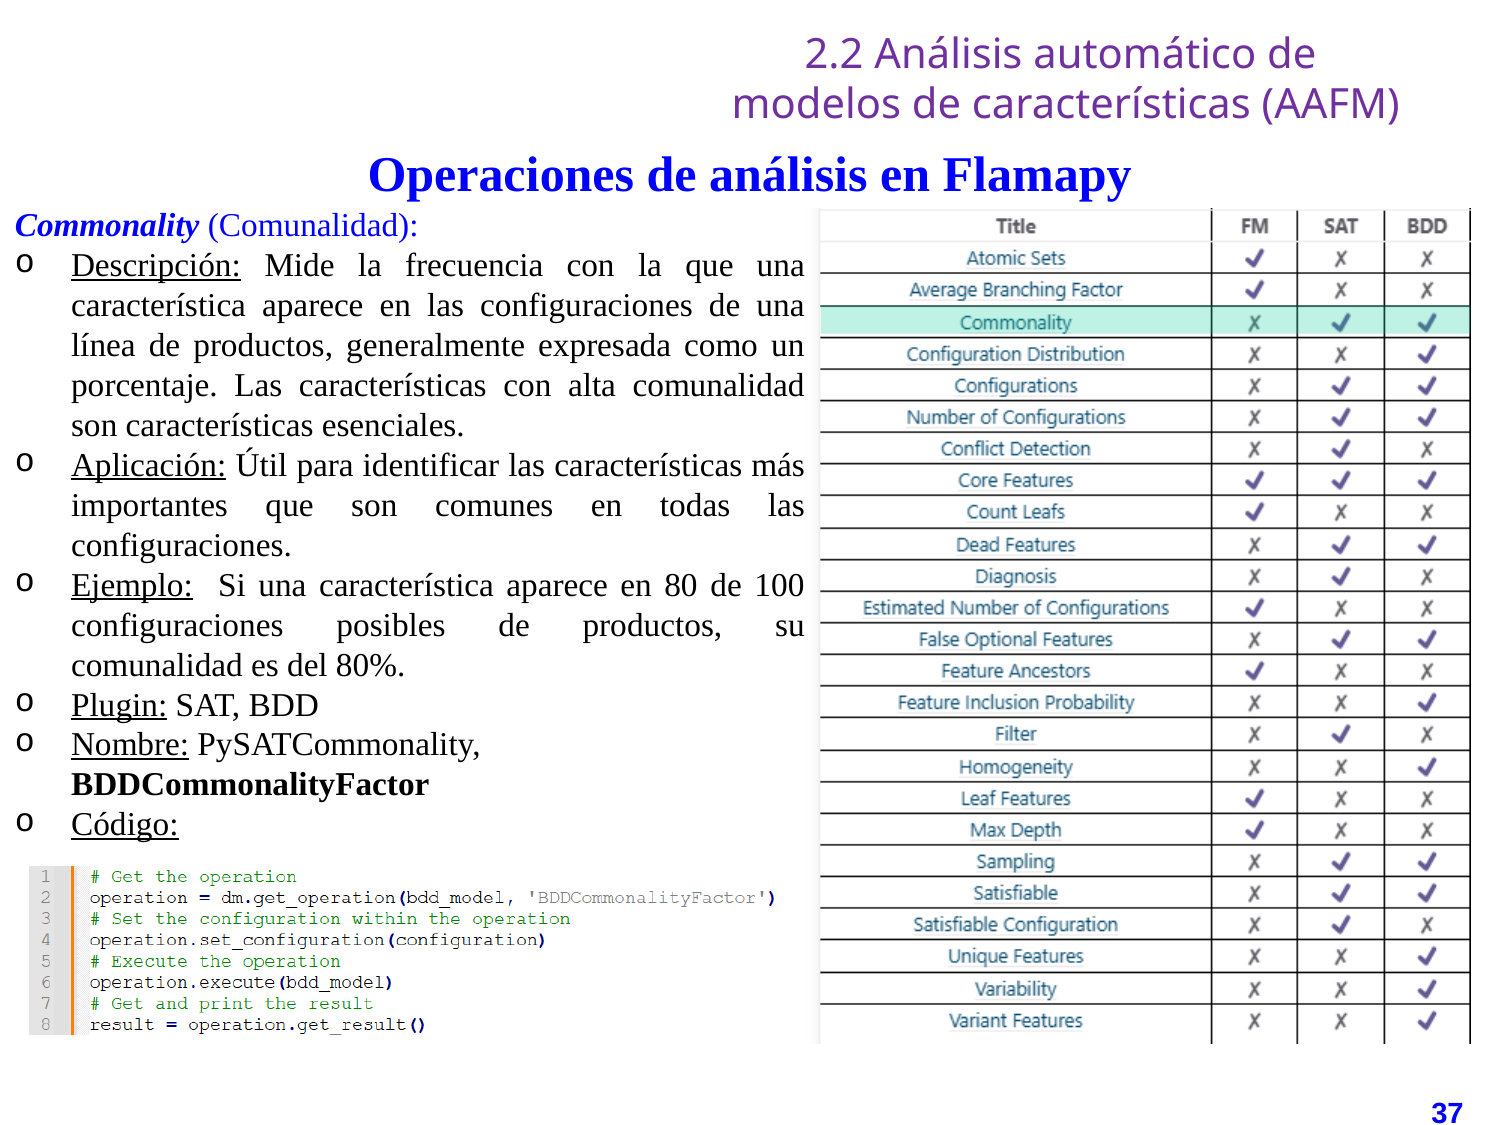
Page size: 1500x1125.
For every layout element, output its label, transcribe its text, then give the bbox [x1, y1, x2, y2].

picture [798, 207, 1471, 1044]
picture [29, 866, 775, 1035]
text_box Commonality (Comunalidad): Descripción: Mide la frecuencia con la que una característica aparece en las configuraciones de una línea de productos, generalmente expresada como un porcentaje. Las características con alta comunalidad son características esenciales. Aplicación: Útil para identificar las características más importantes que son comunes en todas las configuraciones. Ejemplo: Si una característica aparece en 80 de 100 configuraciones posibles de productos, su comunalidad es del 80%. Plugin: SAT, BDD Nombre: PySATCommonality, BDDCommonalityFactor Código: [0, 196, 821, 850]
title 2.2 Análisis automático de modelos de características (AAFM) [631, 19, 1500, 126]
text_box Operaciones de análisis en Flamapy [0, 134, 1500, 209]
